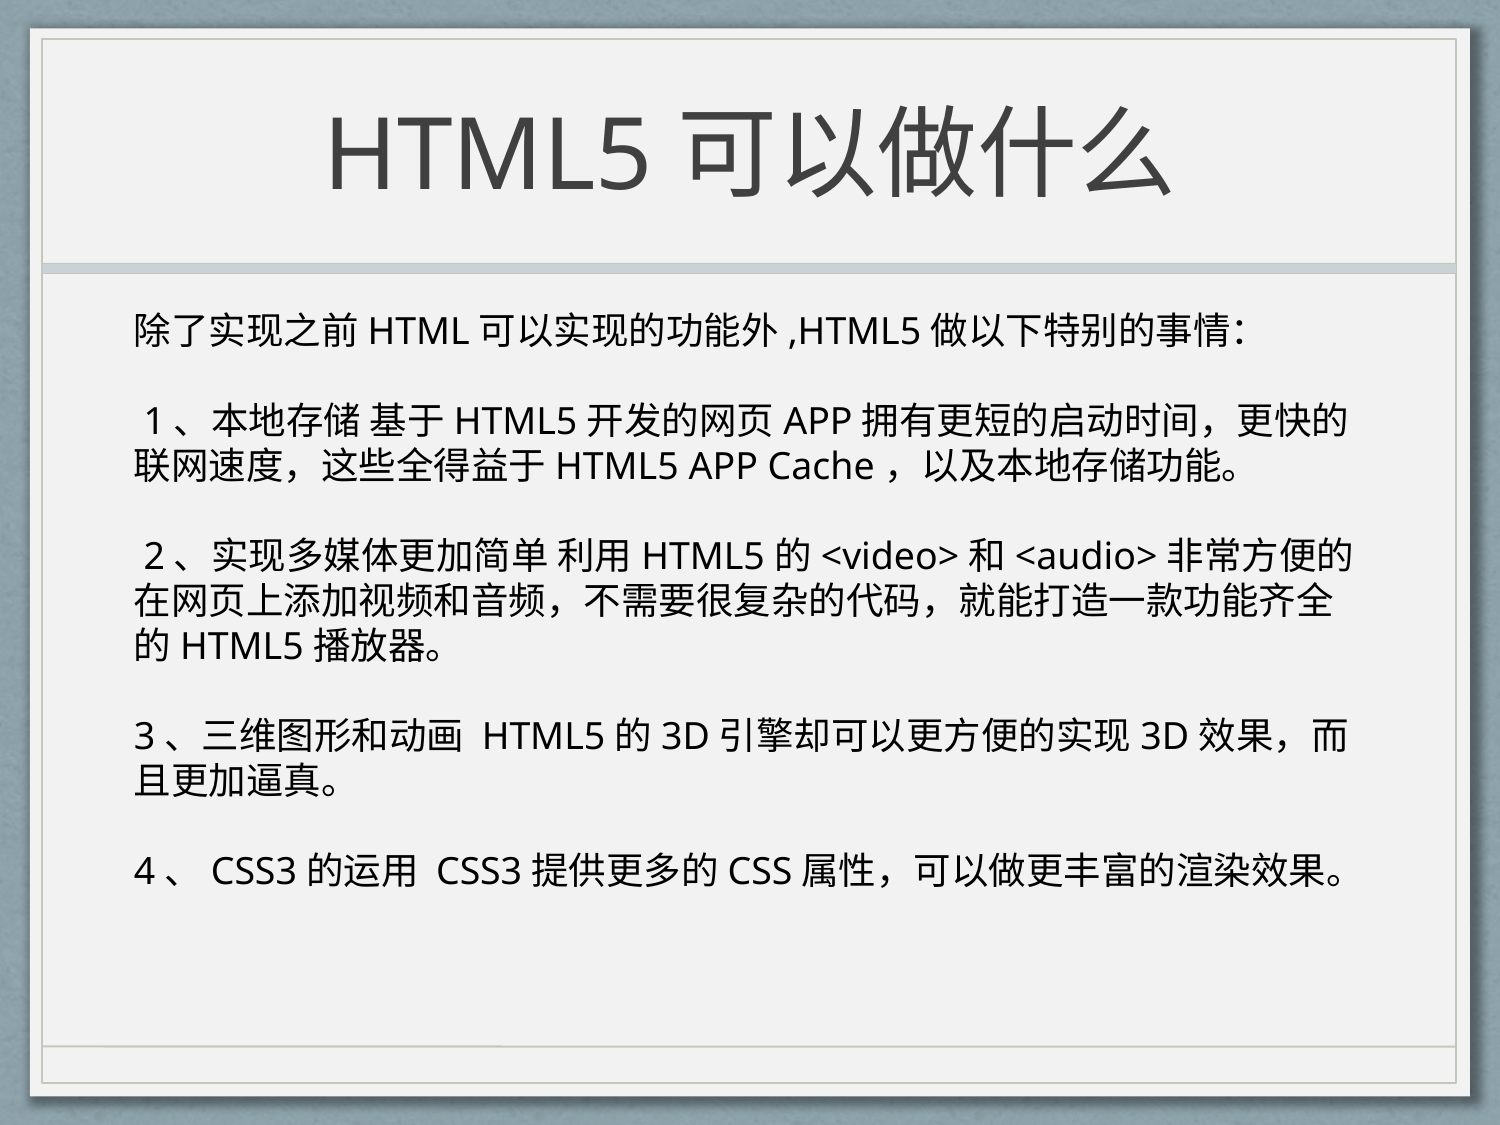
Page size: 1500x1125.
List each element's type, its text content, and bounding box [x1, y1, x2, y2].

title HTML5可以做什么 [147, 40, 1353, 260]
text_box 除了实现之前HTML可以实现的功能外,HTML5做以下特别的事情： 1、本地存储 基于HTML5开发的网页APP拥有更短的启动时间，更快的联网速度，这些全得益于HTML5 APP Cache，以及本地存储功能。 2、实现多媒体更加简单 利用HTML5的<video>和<audio>非常方便的在网页上添加视频和音频，不需要很复杂的代码，就能打造一款功能齐全的HTML5播放器。 3、三维图形和动画 HTML5的3D引擎却可以更方便的实现3D效果，而且更加逼真。 4、CSS3的运用 CSS3提供更多的CSS属性，可以做更丰富的渲染效果。 [119, 299, 1377, 900]
